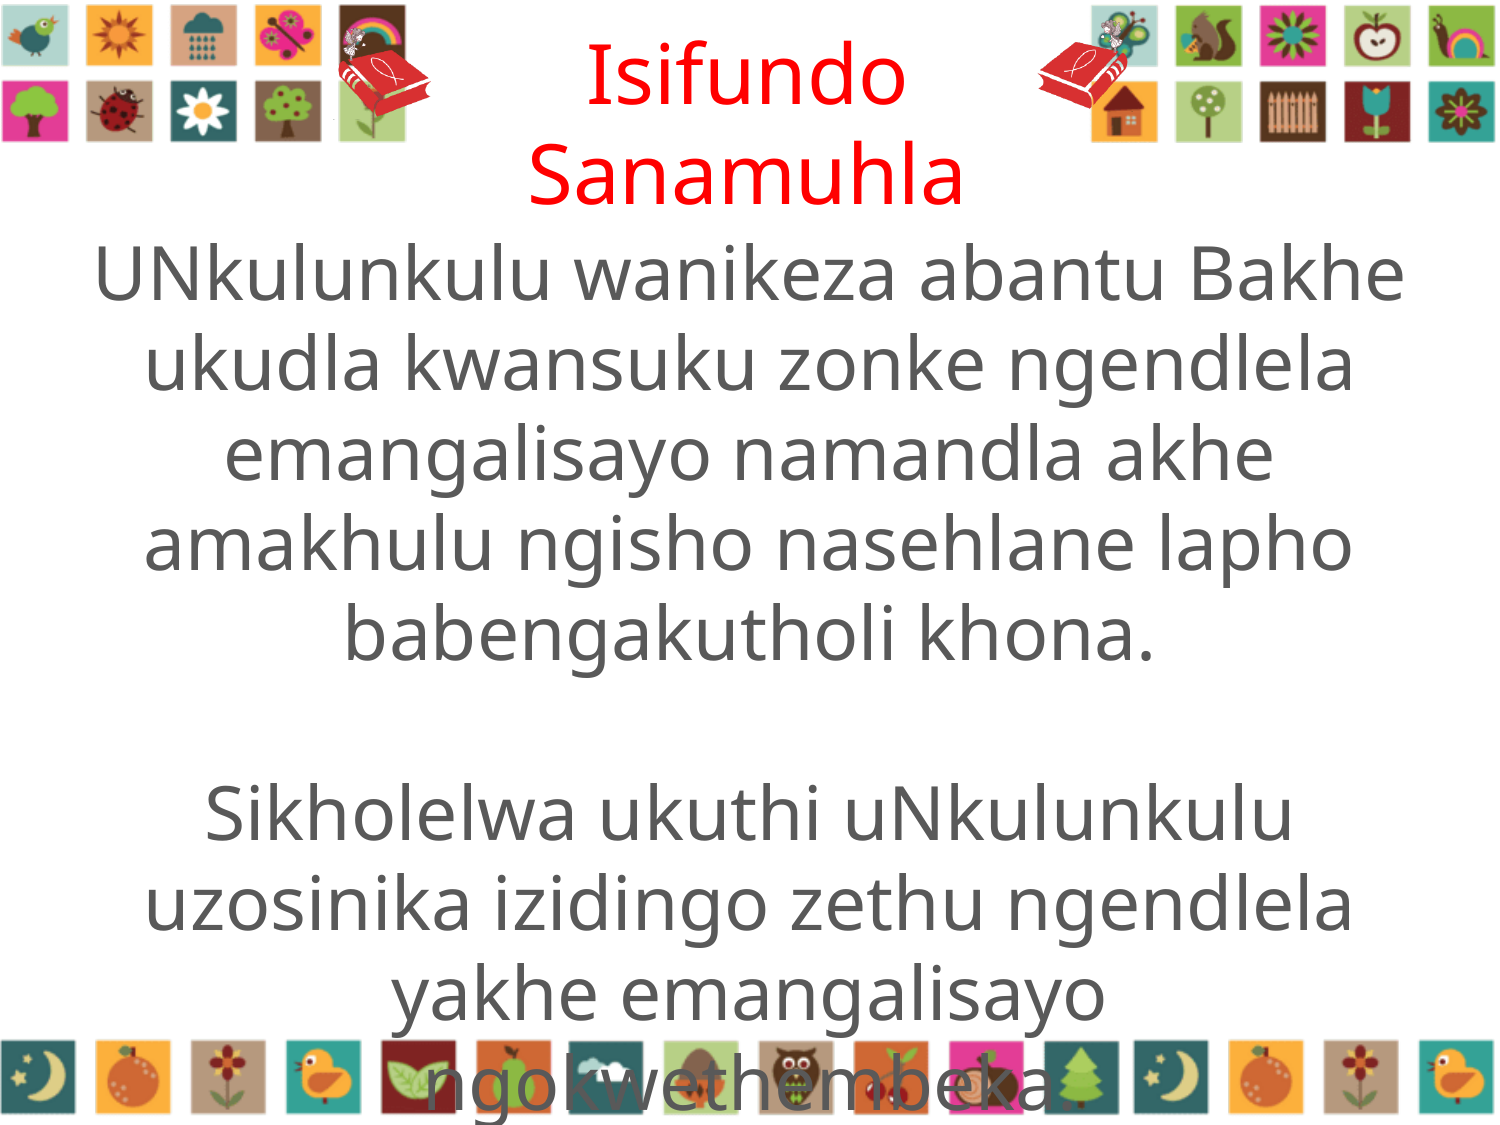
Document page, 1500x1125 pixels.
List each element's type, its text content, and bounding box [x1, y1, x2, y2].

picture [1005, 3, 1500, 150]
text_box UNkulunkulu wanikeza abantu Bakhe ukudla kwansuku zonke ngendlela emangalisayo namandla akhe amakhulu ngisho nasehlane lapho babengakutholi khona. Sikholelwa ukuthi uNkulunkulu uzosinika izidingo zethu ngendlela yakhe emangalisayo ngokwethembeka. [76, 218, 1424, 1027]
text_box Isifundo Sanamuhla [414, 13, 1080, 218]
picture [0, 3, 463, 150]
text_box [0, 1028, 1500, 1118]
